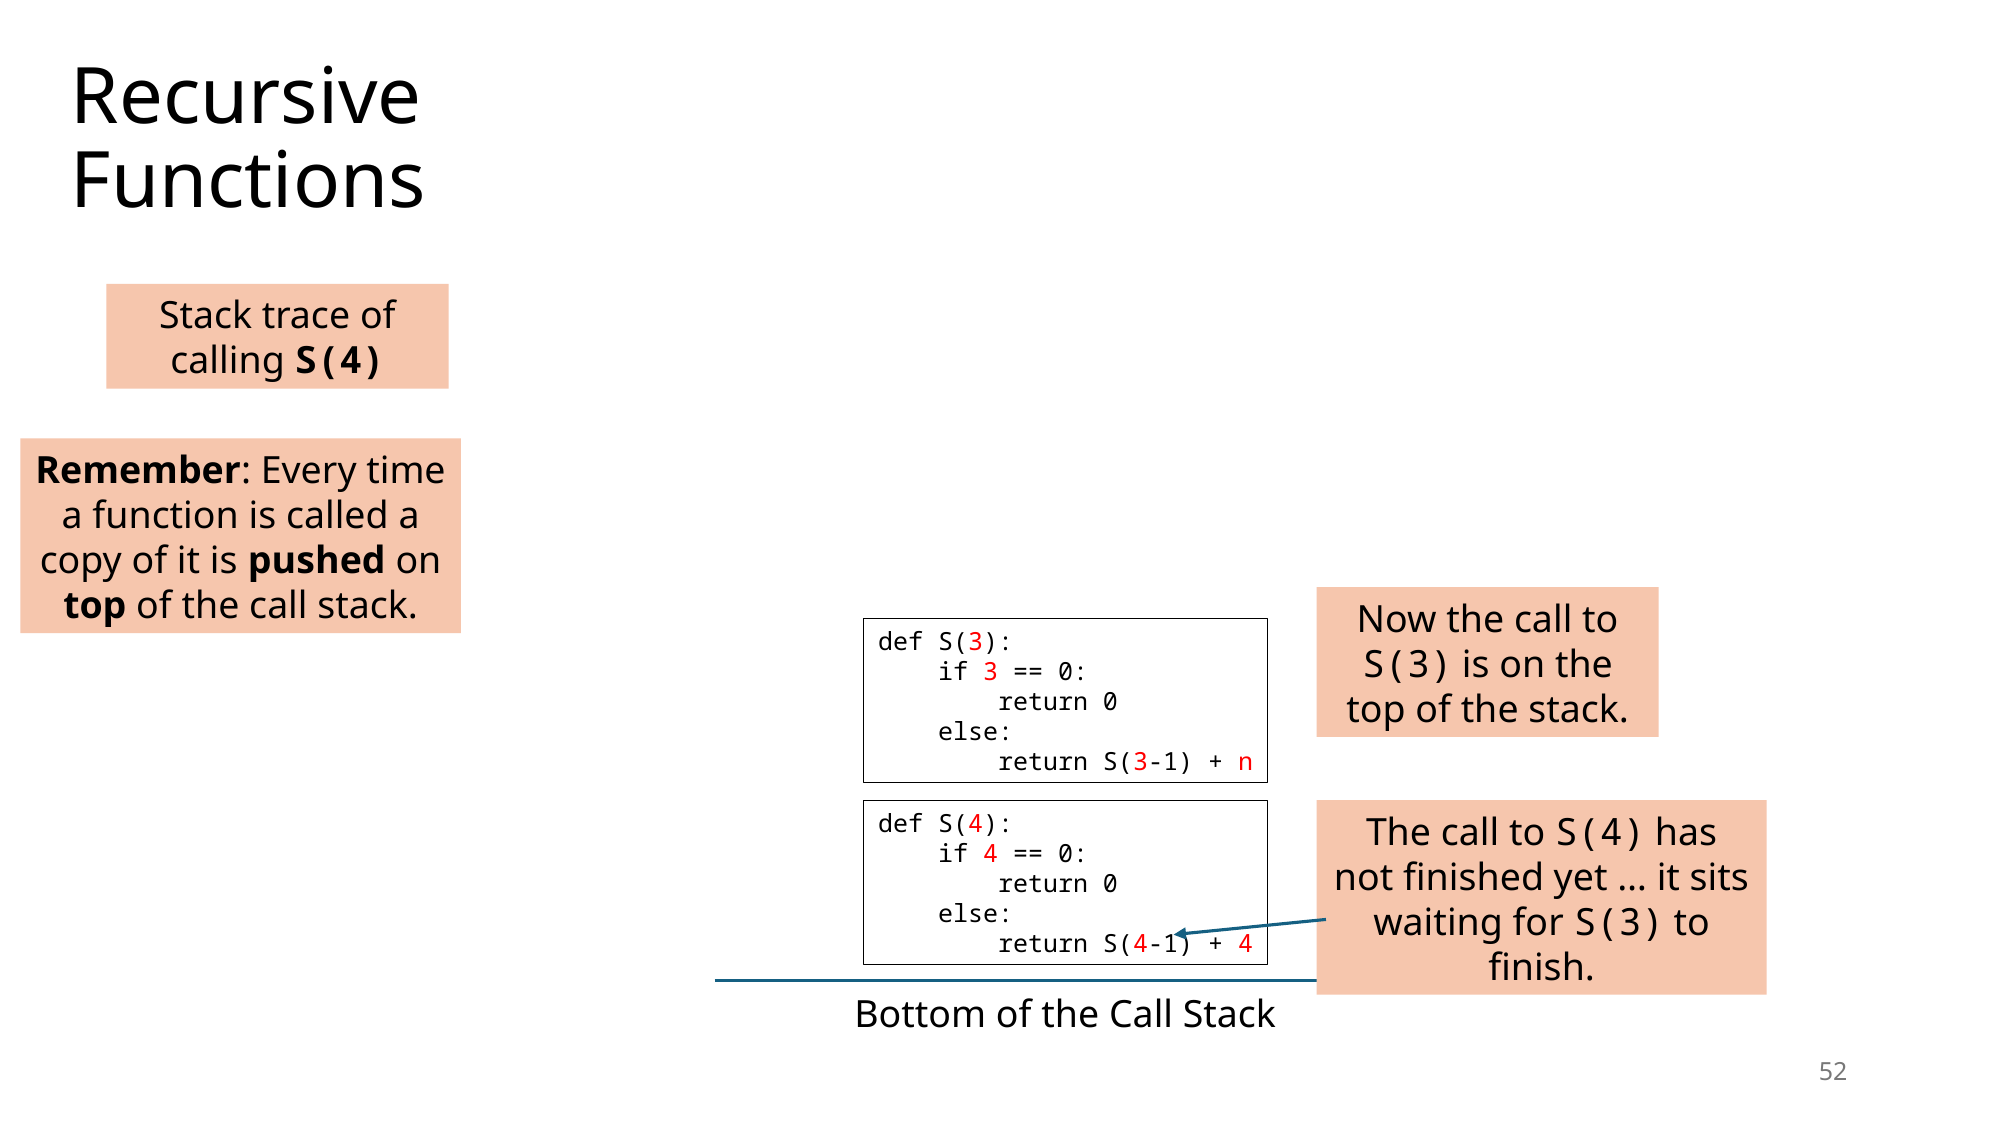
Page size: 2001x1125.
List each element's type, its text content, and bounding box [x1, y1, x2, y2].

slide_number 52 [1412, 1042, 1863, 1103]
text_box Now the call to S(3) is on the top of the stack. [1316, 587, 1659, 737]
text_box def S(3): if 3 == 0: return 0 else: return S(3-1) + n [863, 617, 1268, 783]
text_box Bottom of the Call Stack [839, 982, 1292, 1042]
title Recursive Functions [55, 31, 462, 249]
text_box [1173, 918, 1327, 936]
text_box Stack trace of calling S(4) [106, 283, 449, 389]
text_box The call to S(4) has not finished yet … it sits waiting for S(3) to finish. [1316, 800, 1767, 995]
text_box Remember: Every time a function is called a copy of it is pushed on top of the call stack. [20, 438, 461, 634]
text_box def S(4): if 4 == 0: return 0 else: return S(4-1) + 4 [863, 800, 1268, 965]
